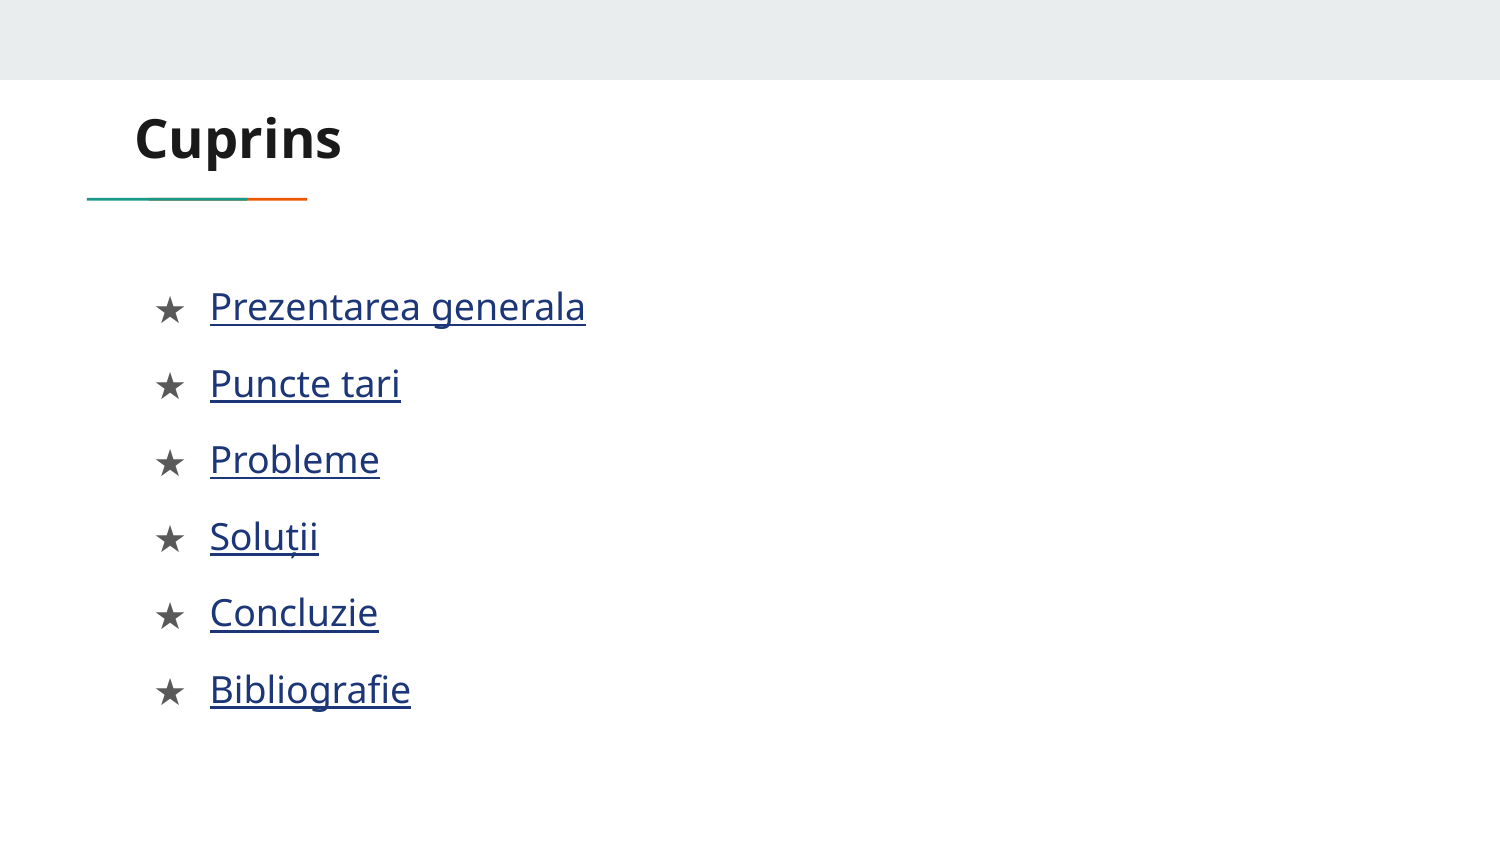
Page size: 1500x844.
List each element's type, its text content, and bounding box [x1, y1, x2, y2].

title Cuprins [119, 89, 1381, 178]
list Prezentarea generala Puncte tari Probleme Soluții Concluzie Bibliografie [119, 242, 1381, 810]
